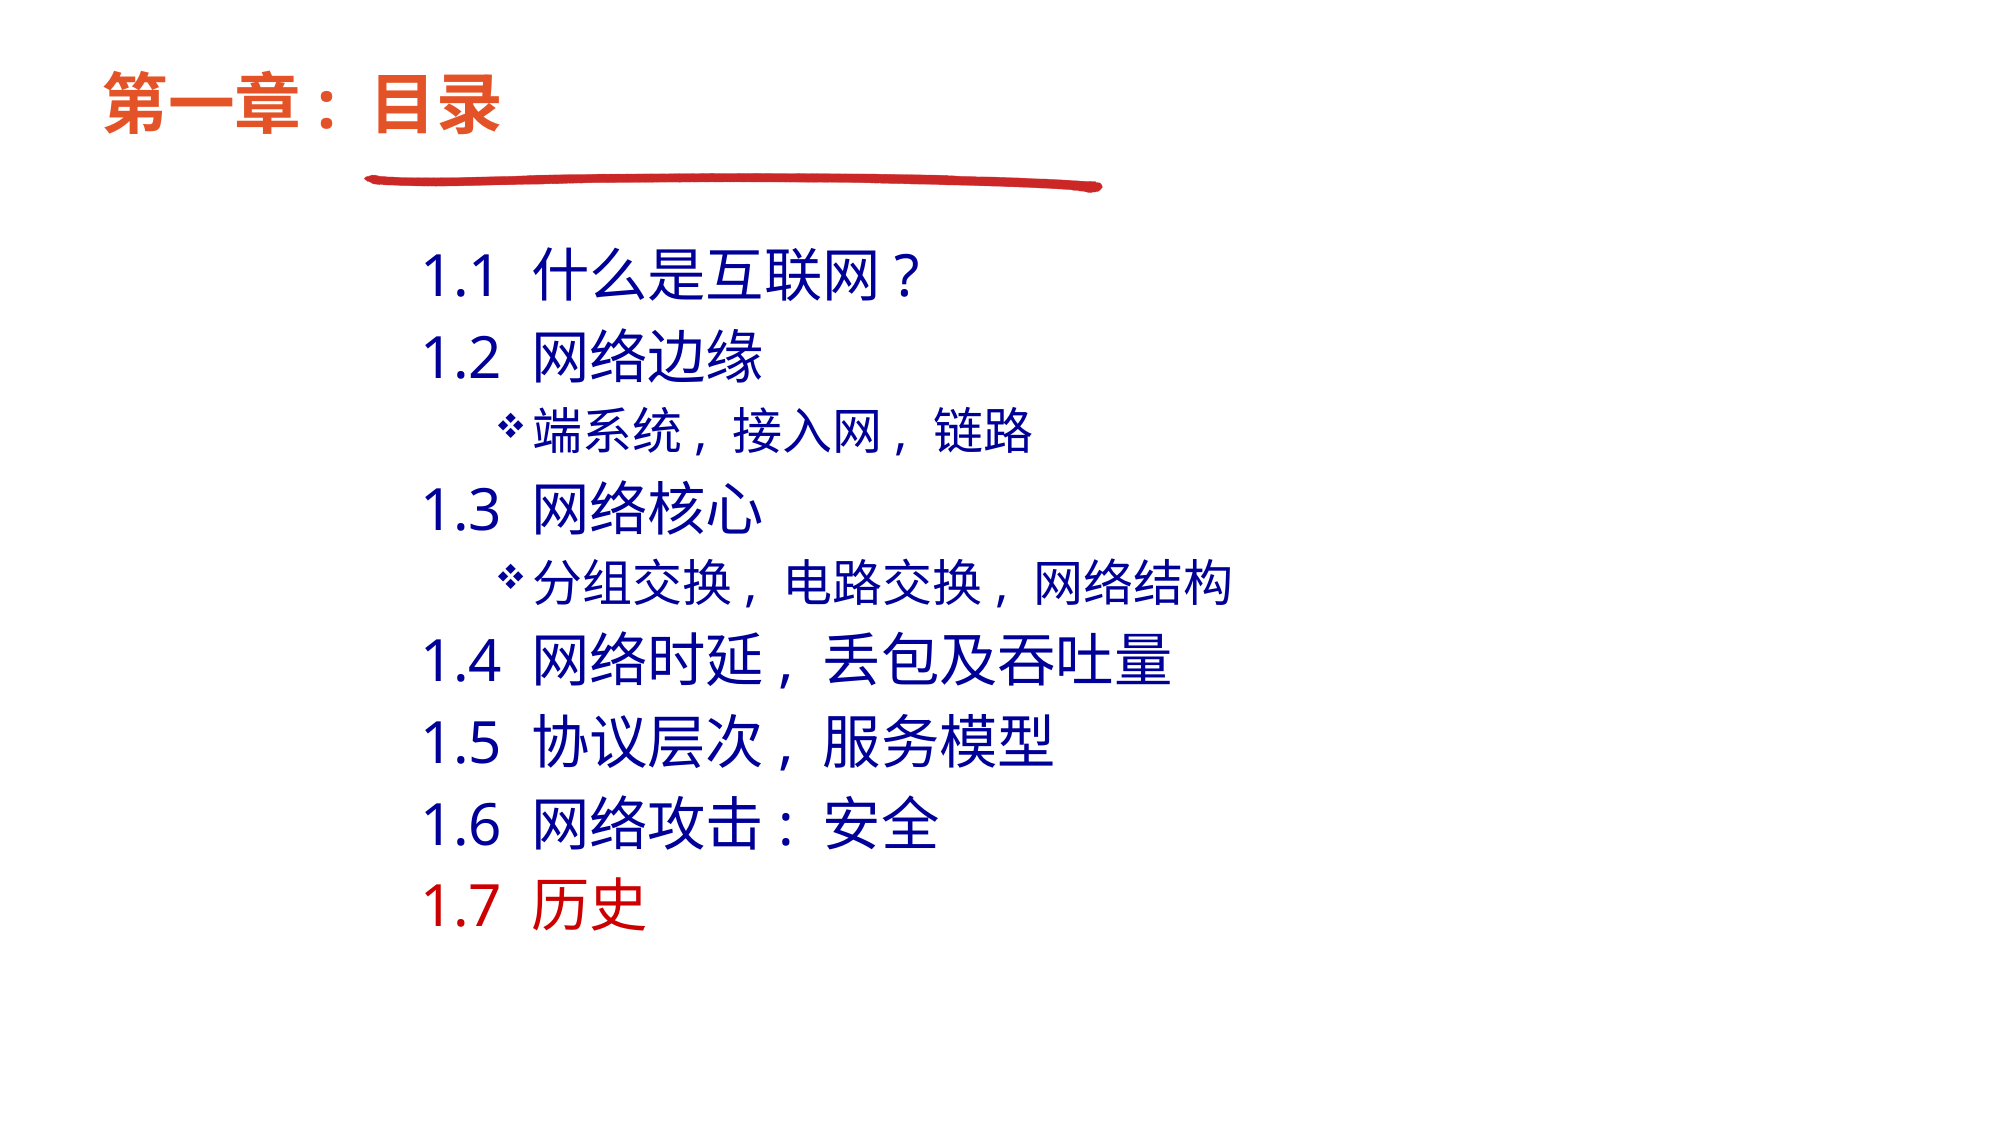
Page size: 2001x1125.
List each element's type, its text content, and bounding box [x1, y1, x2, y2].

list 1.1 什么是互联网? 1.2 网络边缘 端系统, 接入网, 链路 1.3 网络核心 分组交换, 电路交换, 网络结构 1.4 网络时延, 丢包及吞吐量 1.5 协议层次, 服务模型 1.6 网络攻击: 安全 1.7 历史 [329, 230, 1677, 994]
picture [361, 168, 1112, 198]
title 第一章: 目录 [86, 42, 1914, 161]
